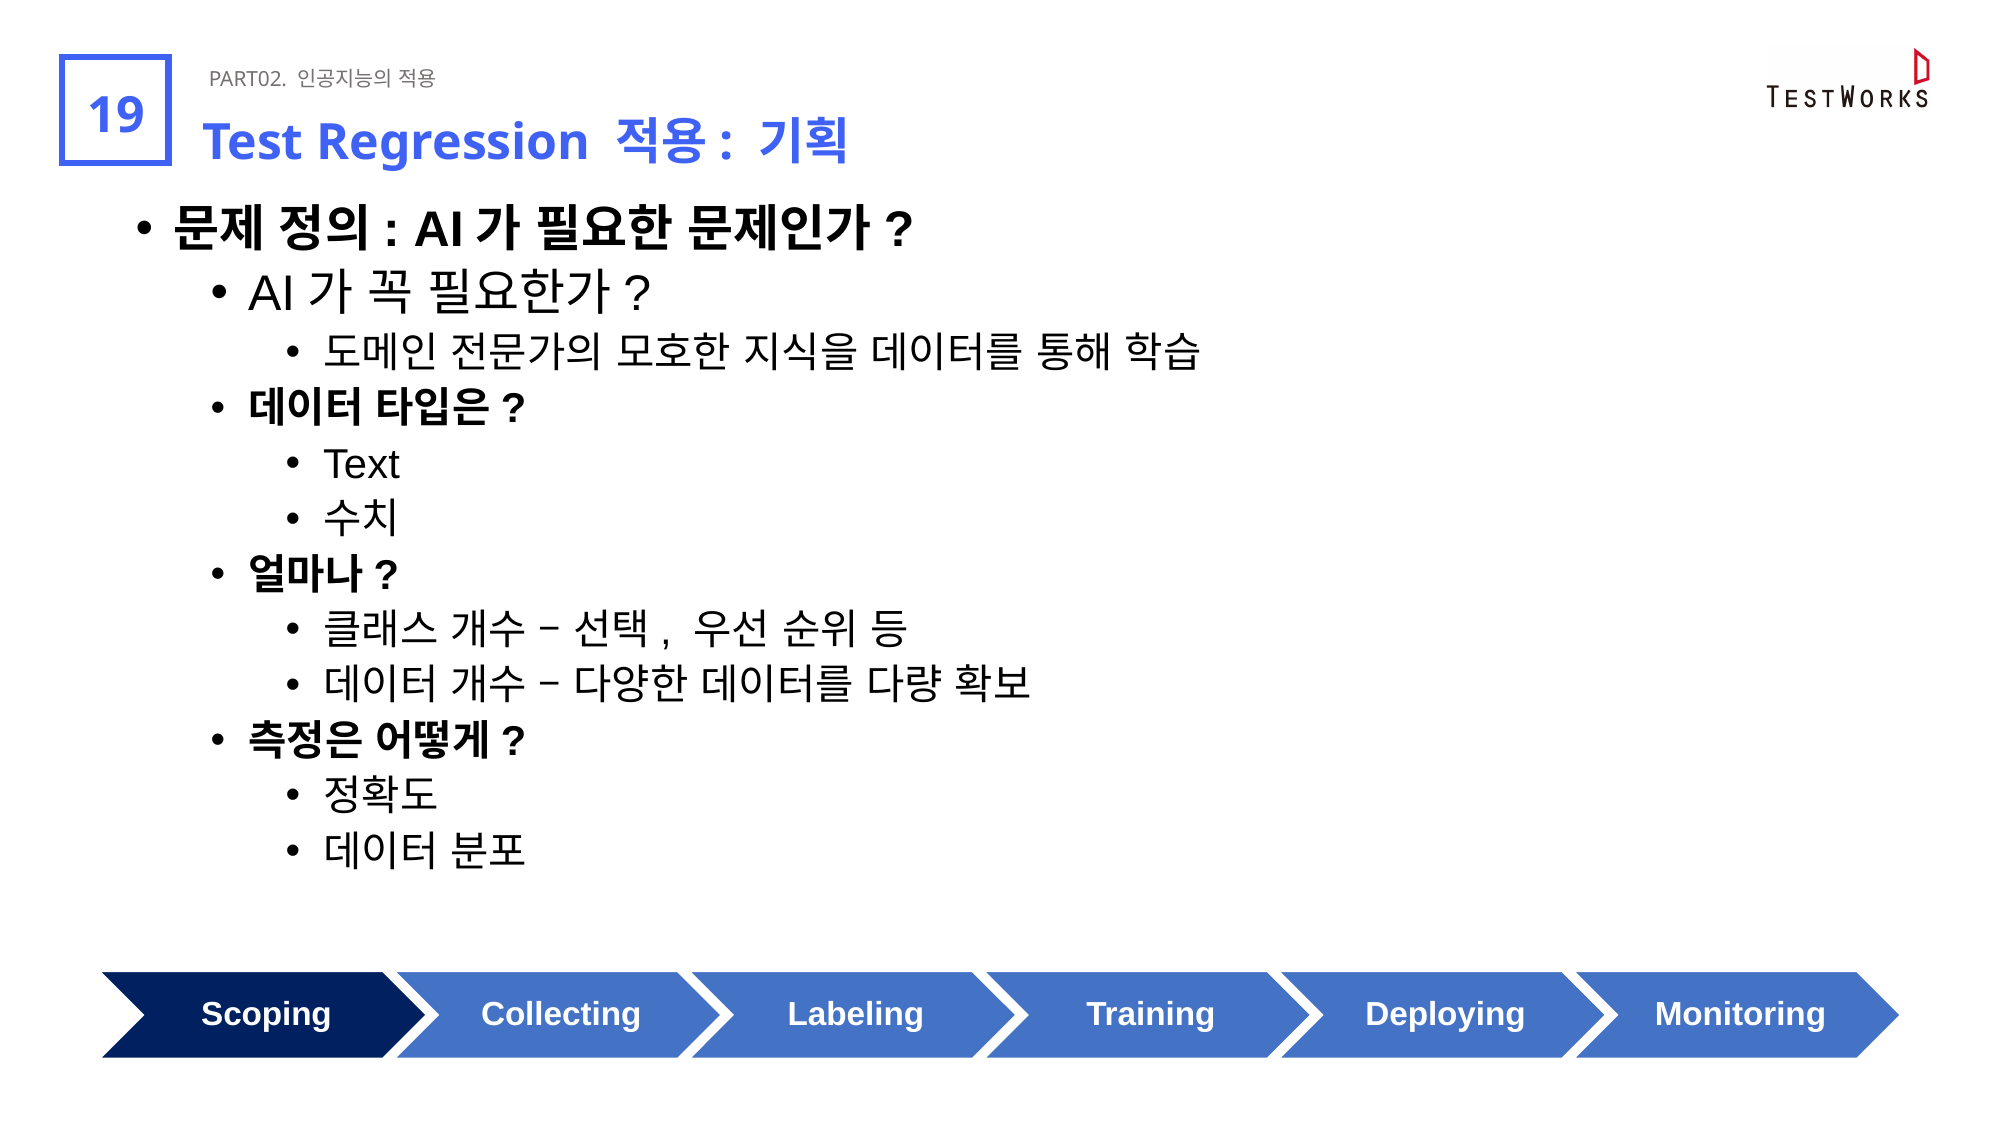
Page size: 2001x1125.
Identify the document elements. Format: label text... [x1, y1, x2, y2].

text_box [61, 56, 169, 71]
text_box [688, 971, 983, 1059]
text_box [393, 971, 688, 1059]
text_box 8 [83, 164, 143, 173]
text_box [1573, 971, 1901, 1059]
text_box Test Regression 적용: 기획 [187, 102, 1582, 177]
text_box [99, 971, 393, 1059]
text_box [1278, 971, 1573, 1059]
text_box PART02. 인공지능의 적용 [193, 46, 452, 99]
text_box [983, 971, 1278, 1059]
text_box 문제 정의: AI가 필요한 문제인가? AI가 꼭 필요한가? 도메인 전문가의 모호한 지식을 데이터를 통해 학습 데이터 타입은? Text 수치 얼마나? 클래스 개수 – 선택, 우선 순위 등 데이터 개수 – 다양한 데이터를 다량 확보 측정은 어떻게? 정확도 데이터 분포 [120, 195, 1720, 971]
picture [1766, 46, 1931, 112]
text_box 19 [56, 71, 175, 150]
text_box [61, 150, 169, 164]
